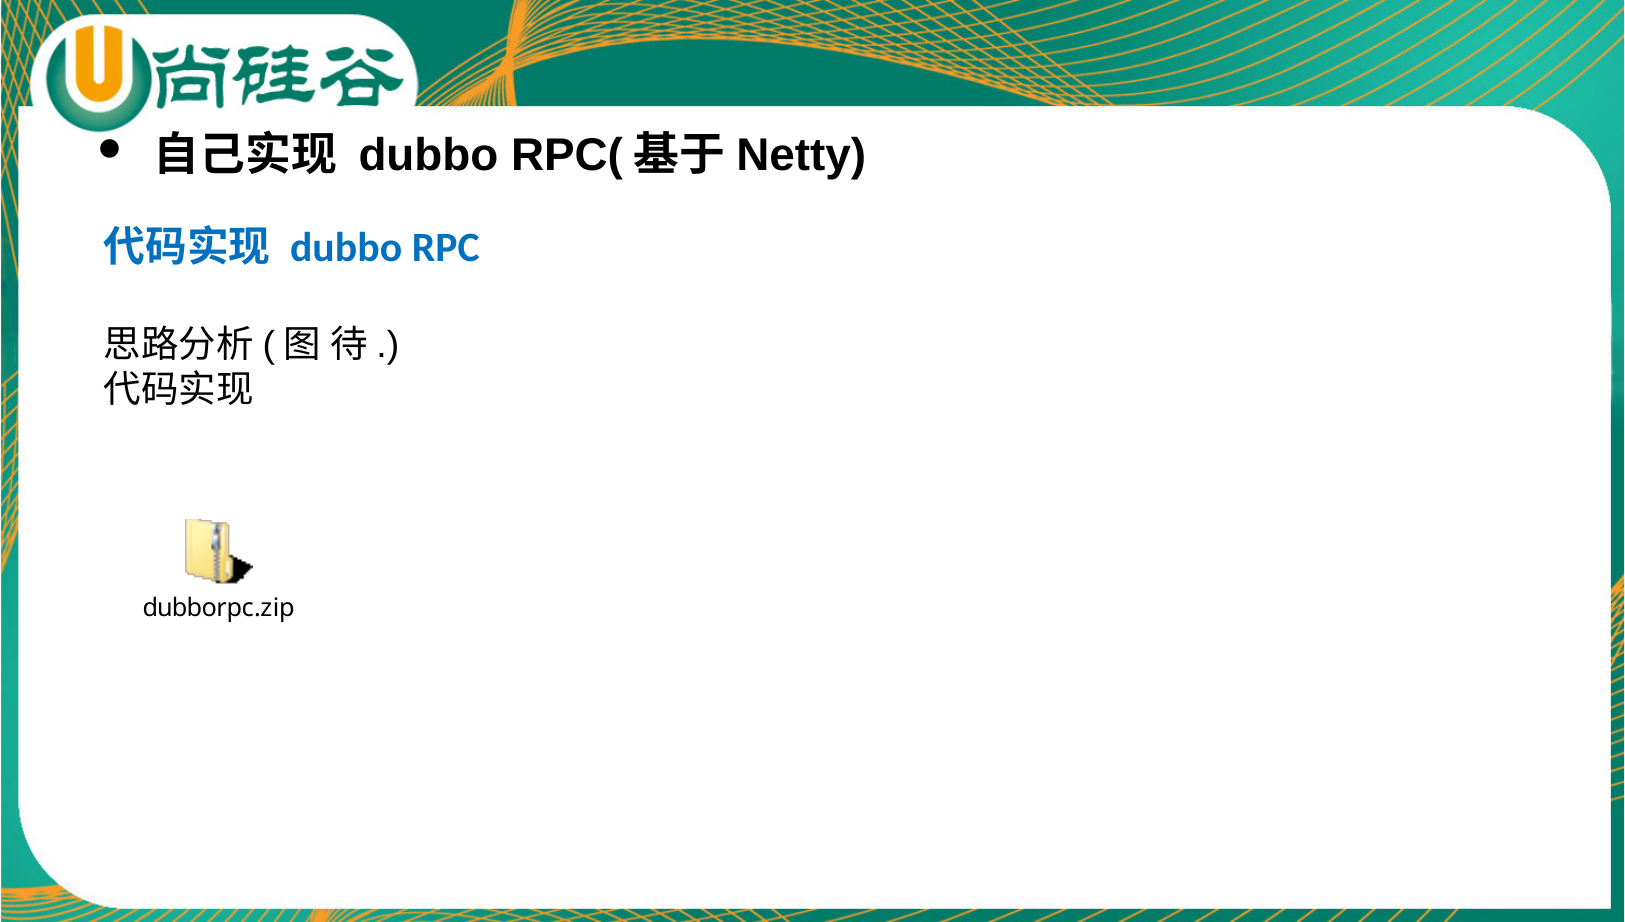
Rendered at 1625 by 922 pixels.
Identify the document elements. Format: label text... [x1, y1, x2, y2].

picture [0, 0, 1625, 922]
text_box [114, 519, 320, 637]
text_box 代码实现 dubbo RPC 思路分析(图 待.) 代码实现 [88, 212, 1568, 418]
text_box 自己实现 dubbo RPC(基于Netty) [82, 123, 1375, 188]
